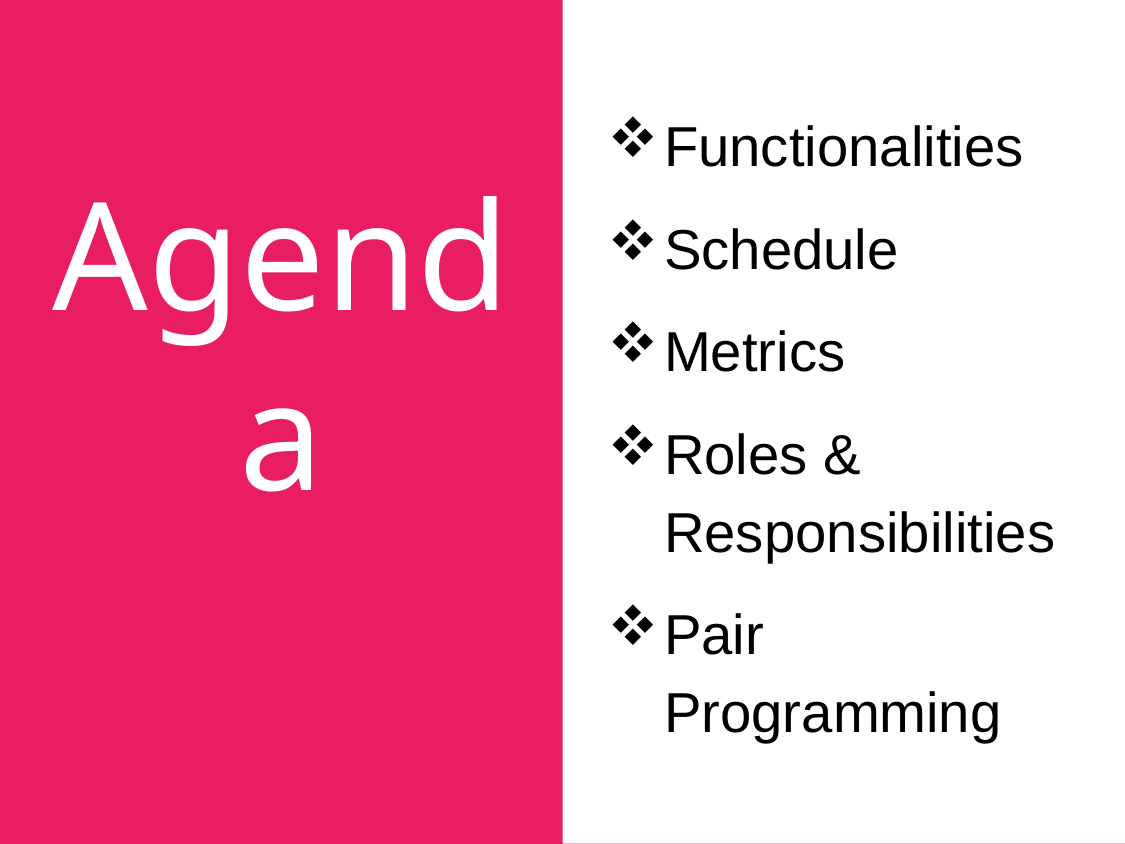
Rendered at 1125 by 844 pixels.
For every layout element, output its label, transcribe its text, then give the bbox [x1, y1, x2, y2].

list Functionalities Schedule Metrics Roles & Responsibilities Pair Programming [587, 194, 1125, 650]
text_box [599, 728, 748, 778]
title Agenda [32, 311, 531, 532]
